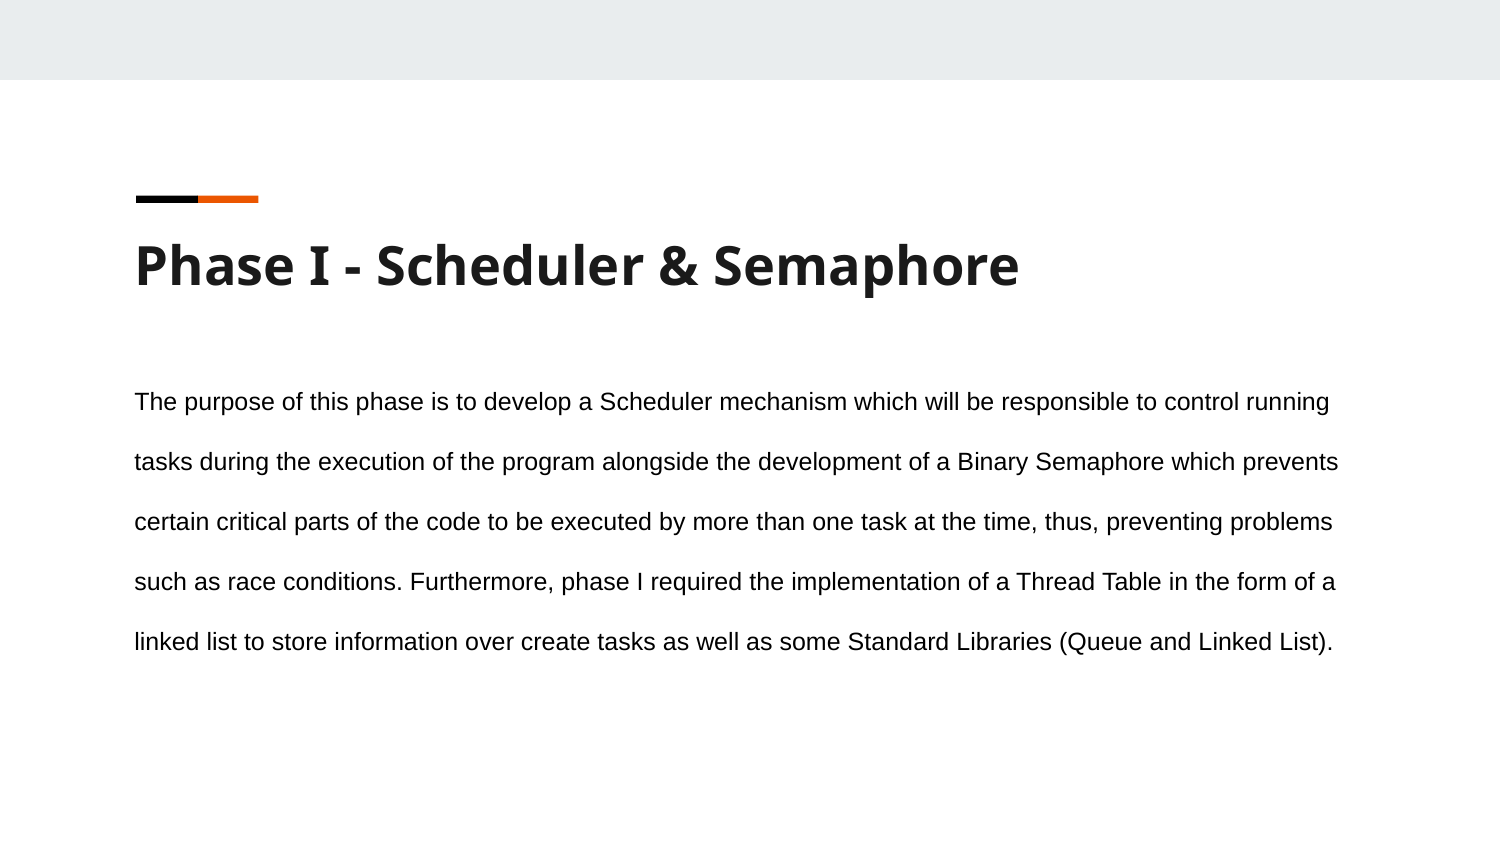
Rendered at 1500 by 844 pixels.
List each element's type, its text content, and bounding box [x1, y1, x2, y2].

text_box The purpose of this phase is to develop a Scheduler mechanism which will be responsible to control running tasks during the execution of the program alongside the development of a Binary Semaphore which prevents certain critical parts of the code to be executed by more than one task at the time, thus, preventing problems such as race conditions. Furthermore, phase I required the implementation of a Thread Table in the form of a linked list to store information over create tasks as well as some Standard Libraries (Queue and Linked List). [119, 340, 1381, 712]
text_box Phase I - Scheduler & Semaphore [119, 216, 1381, 304]
